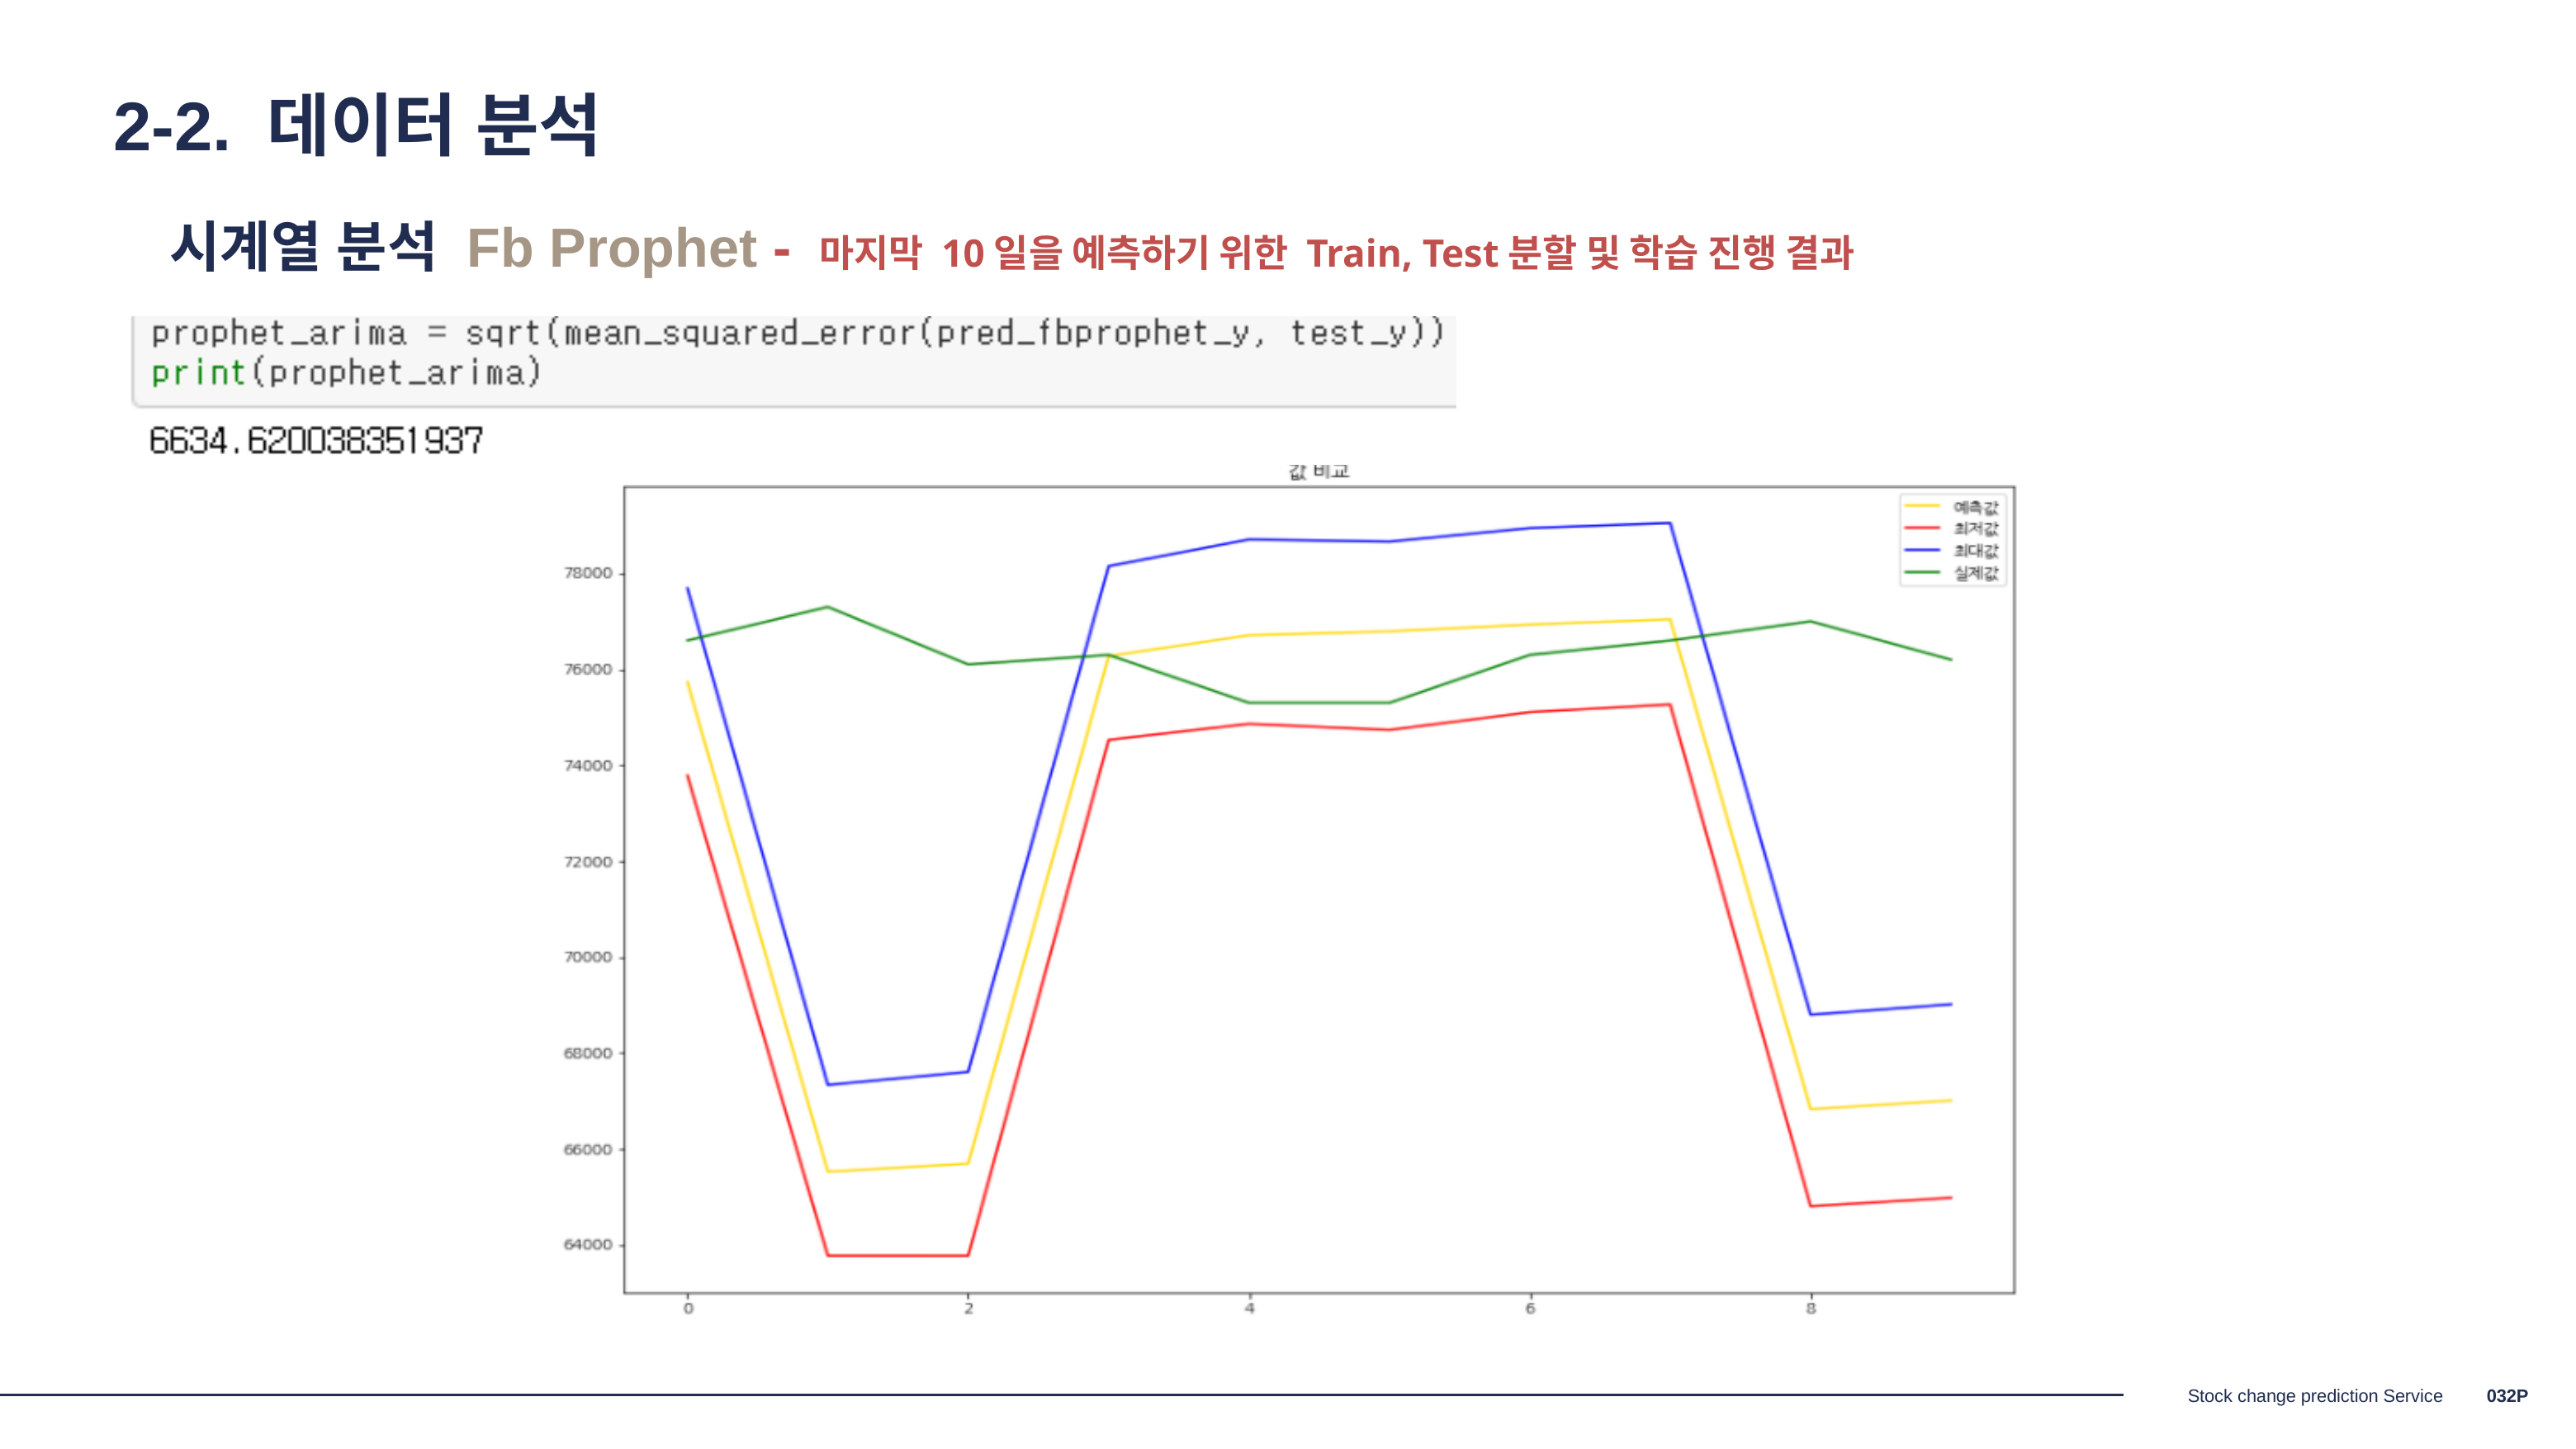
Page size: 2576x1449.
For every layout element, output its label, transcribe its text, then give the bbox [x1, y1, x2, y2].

text_box 2-2. 데이터 분석 [101, 75, 989, 171]
text_box Stock change prediction Service [2175, 1377, 2402, 1412]
text_box 시계열 분석 Fb Prophet - 마지막 10일을 예측하기 위한 Train, Test분할 및 학습 진행 결과 [157, 196, 1925, 285]
picture [130, 316, 2055, 1336]
slide_number 0‹#›P [2402, 1370, 2541, 1420]
